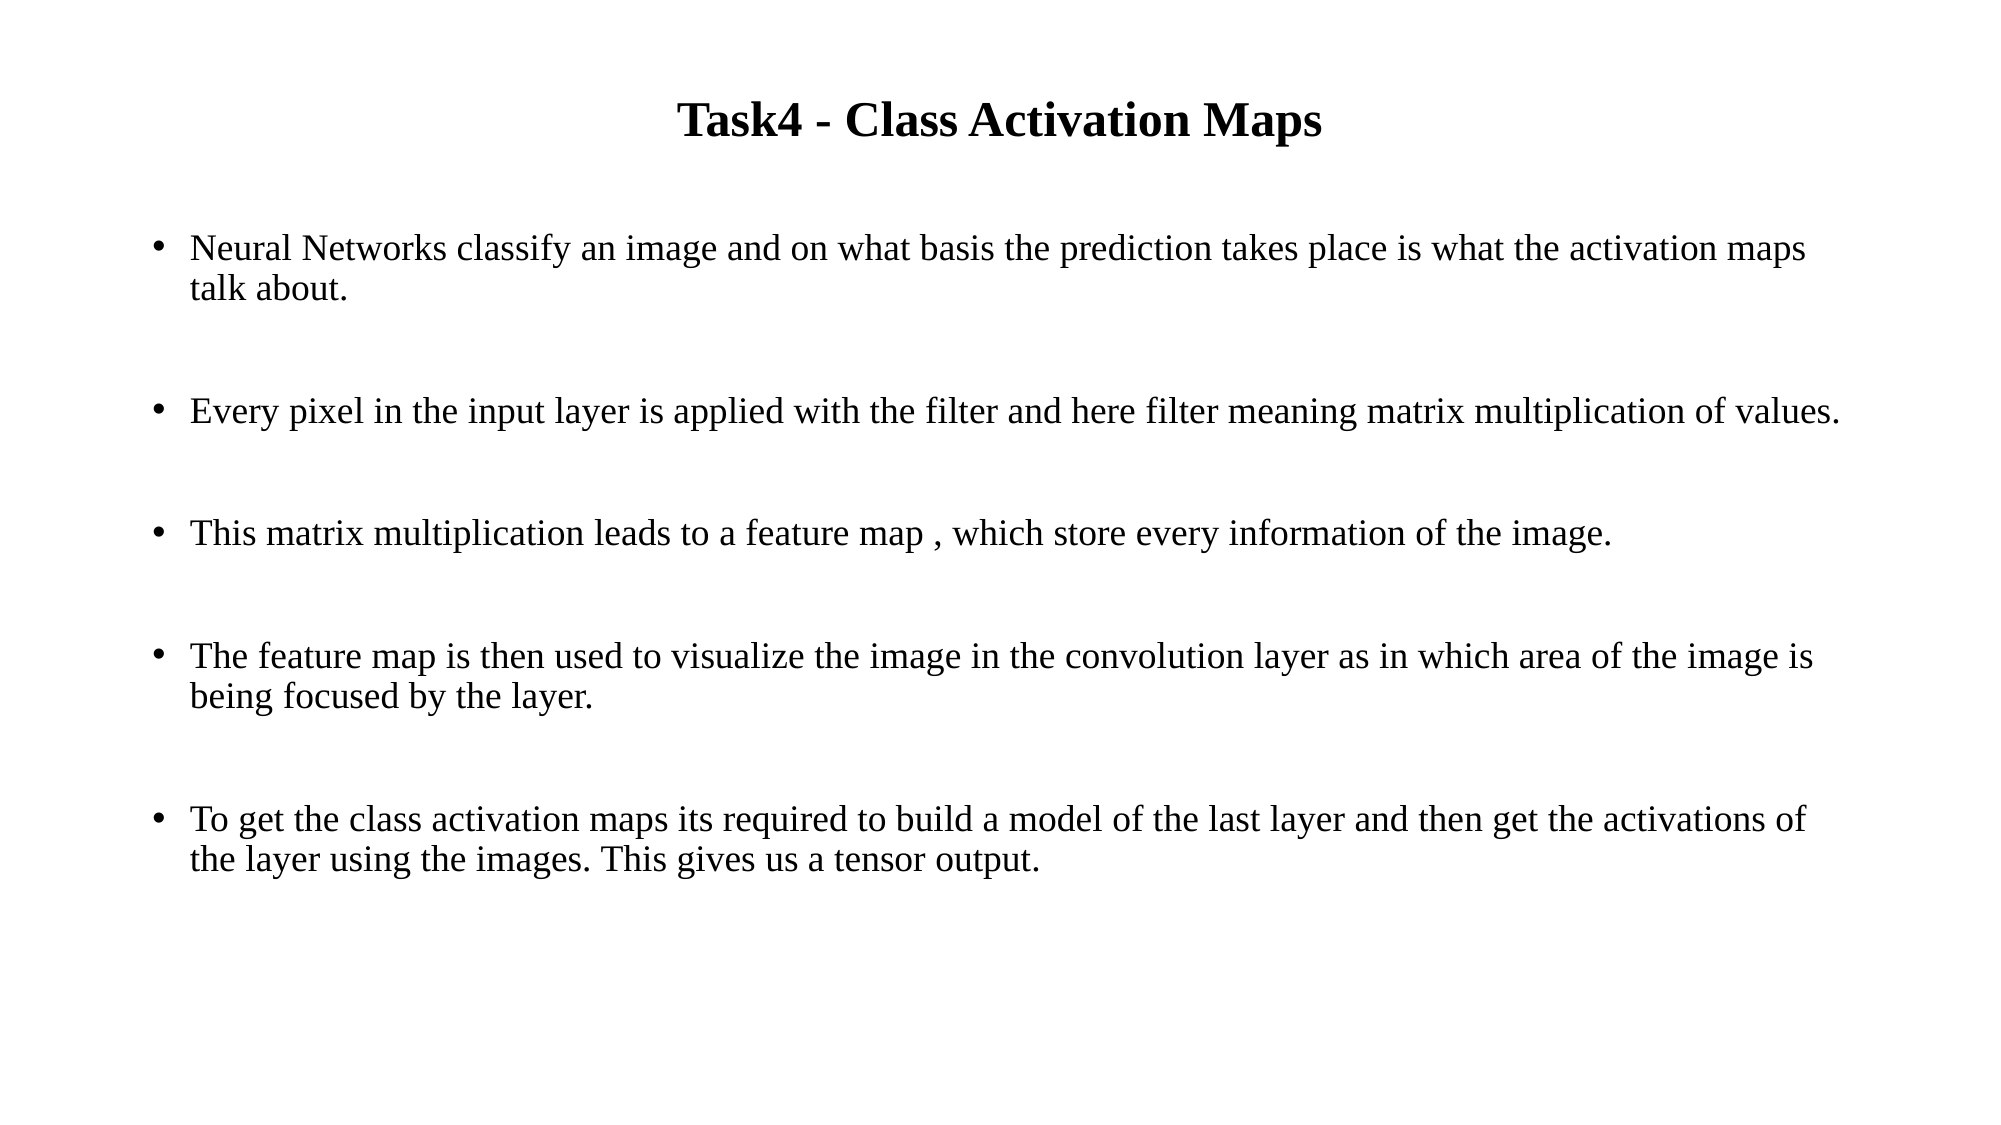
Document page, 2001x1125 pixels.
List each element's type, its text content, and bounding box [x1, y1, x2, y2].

title Task4 - Class Activation Maps [137, 59, 1863, 220]
list Neural Networks classify an image and on what basis the prediction takes place is what the activation maps talk about. Every pixel in the input layer is applied with the filter and here filter meaning matrix multiplication of values. This matrix multiplication leads to a feature map , which store every information of the image. The feature map is then used to visualize the image in the convolution layer as in which area of the image is being focused by the layer. To get the class activation maps its required to build a model of the last layer and then get the activations of the layer using the images. This gives us a tensor output. [137, 220, 1863, 1014]
